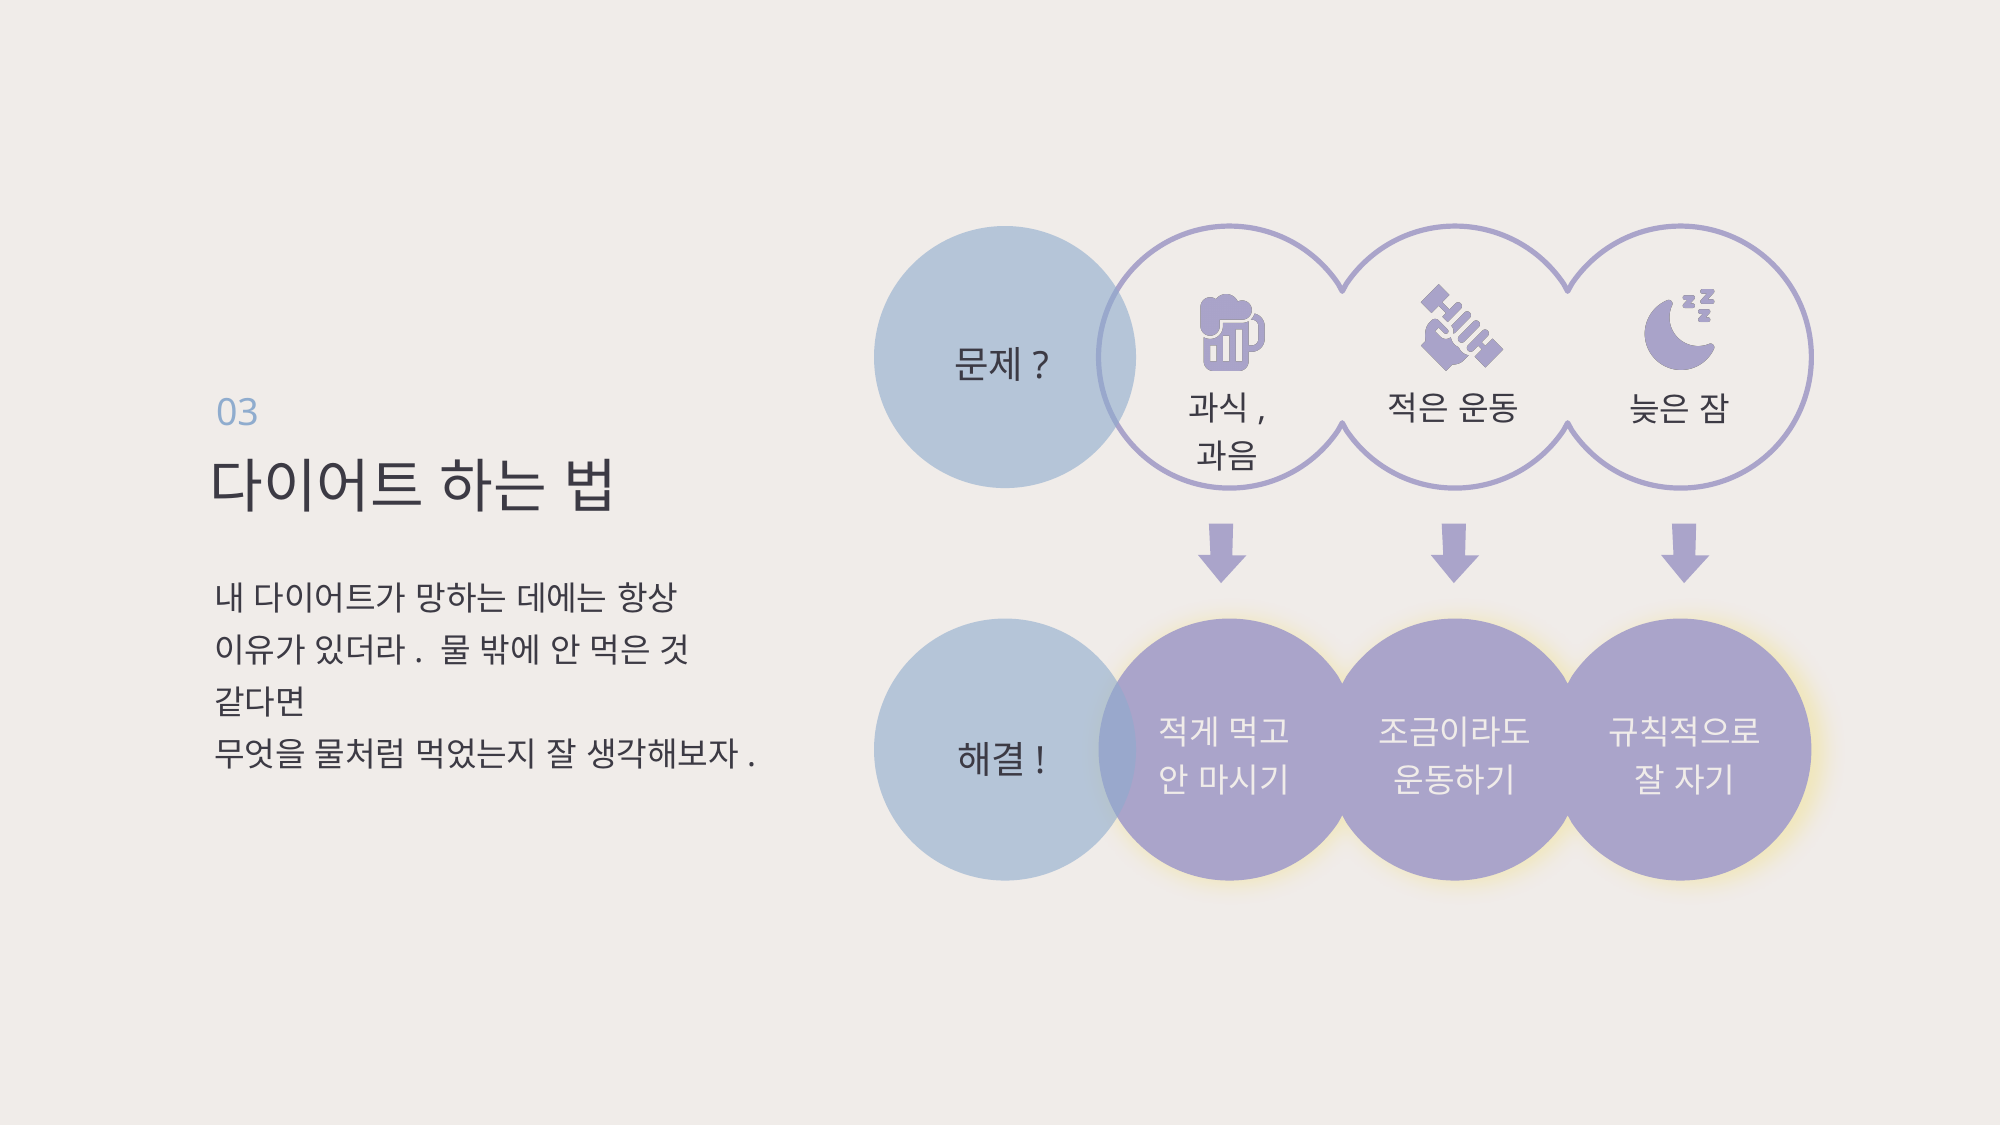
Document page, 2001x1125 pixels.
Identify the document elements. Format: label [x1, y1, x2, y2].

text_box [190, 225, 1812, 881]
